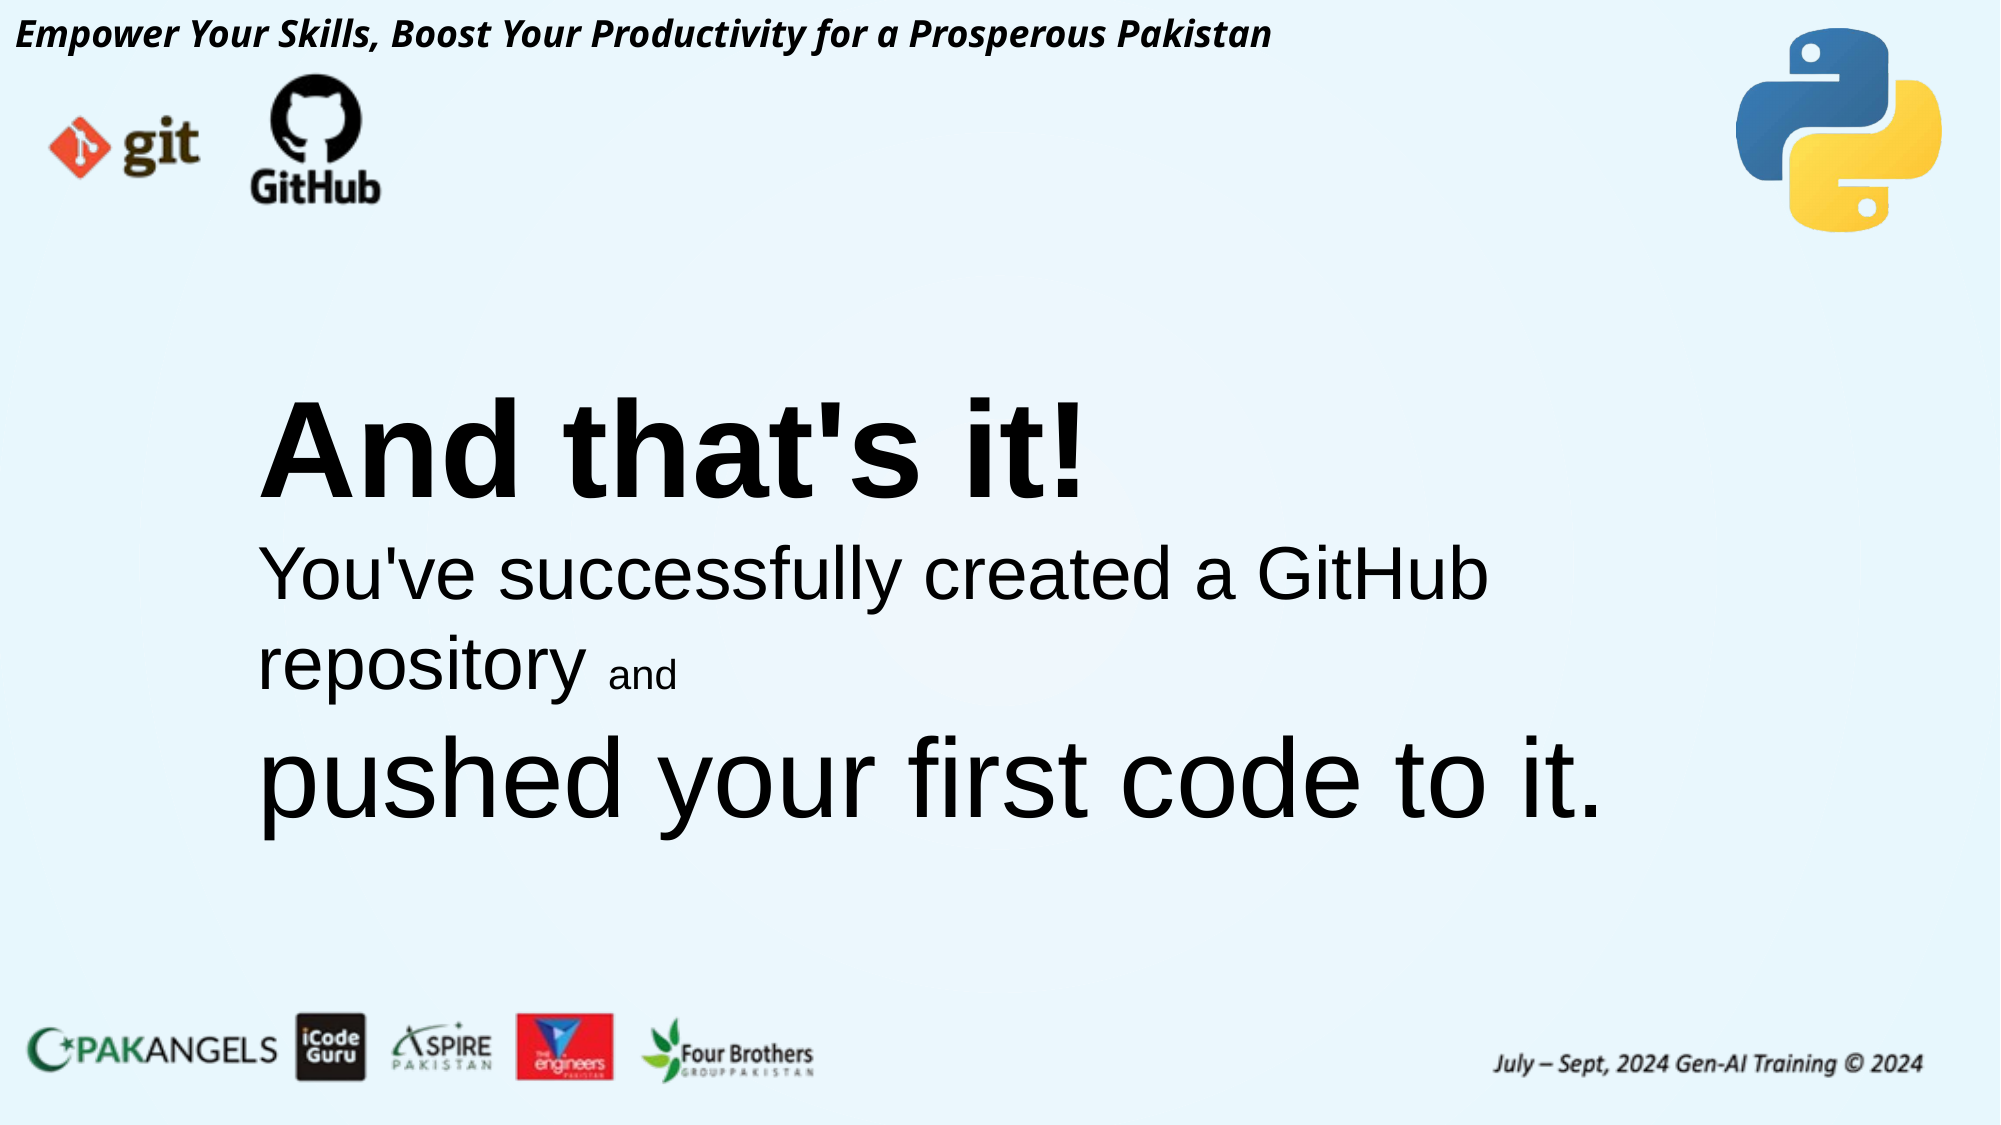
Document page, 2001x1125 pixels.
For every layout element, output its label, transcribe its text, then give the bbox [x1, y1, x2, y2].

text_box And that's it! You've successfully created a GitHub repository and pushed your first code to it. [242, 352, 1851, 848]
picture [1736, 28, 1942, 233]
text_box Empower Your Skills, Boost Your Productivity for a Prosperous Pakistan [0, 0, 1601, 57]
picture [0, 990, 2000, 1125]
picture [0, 28, 433, 273]
